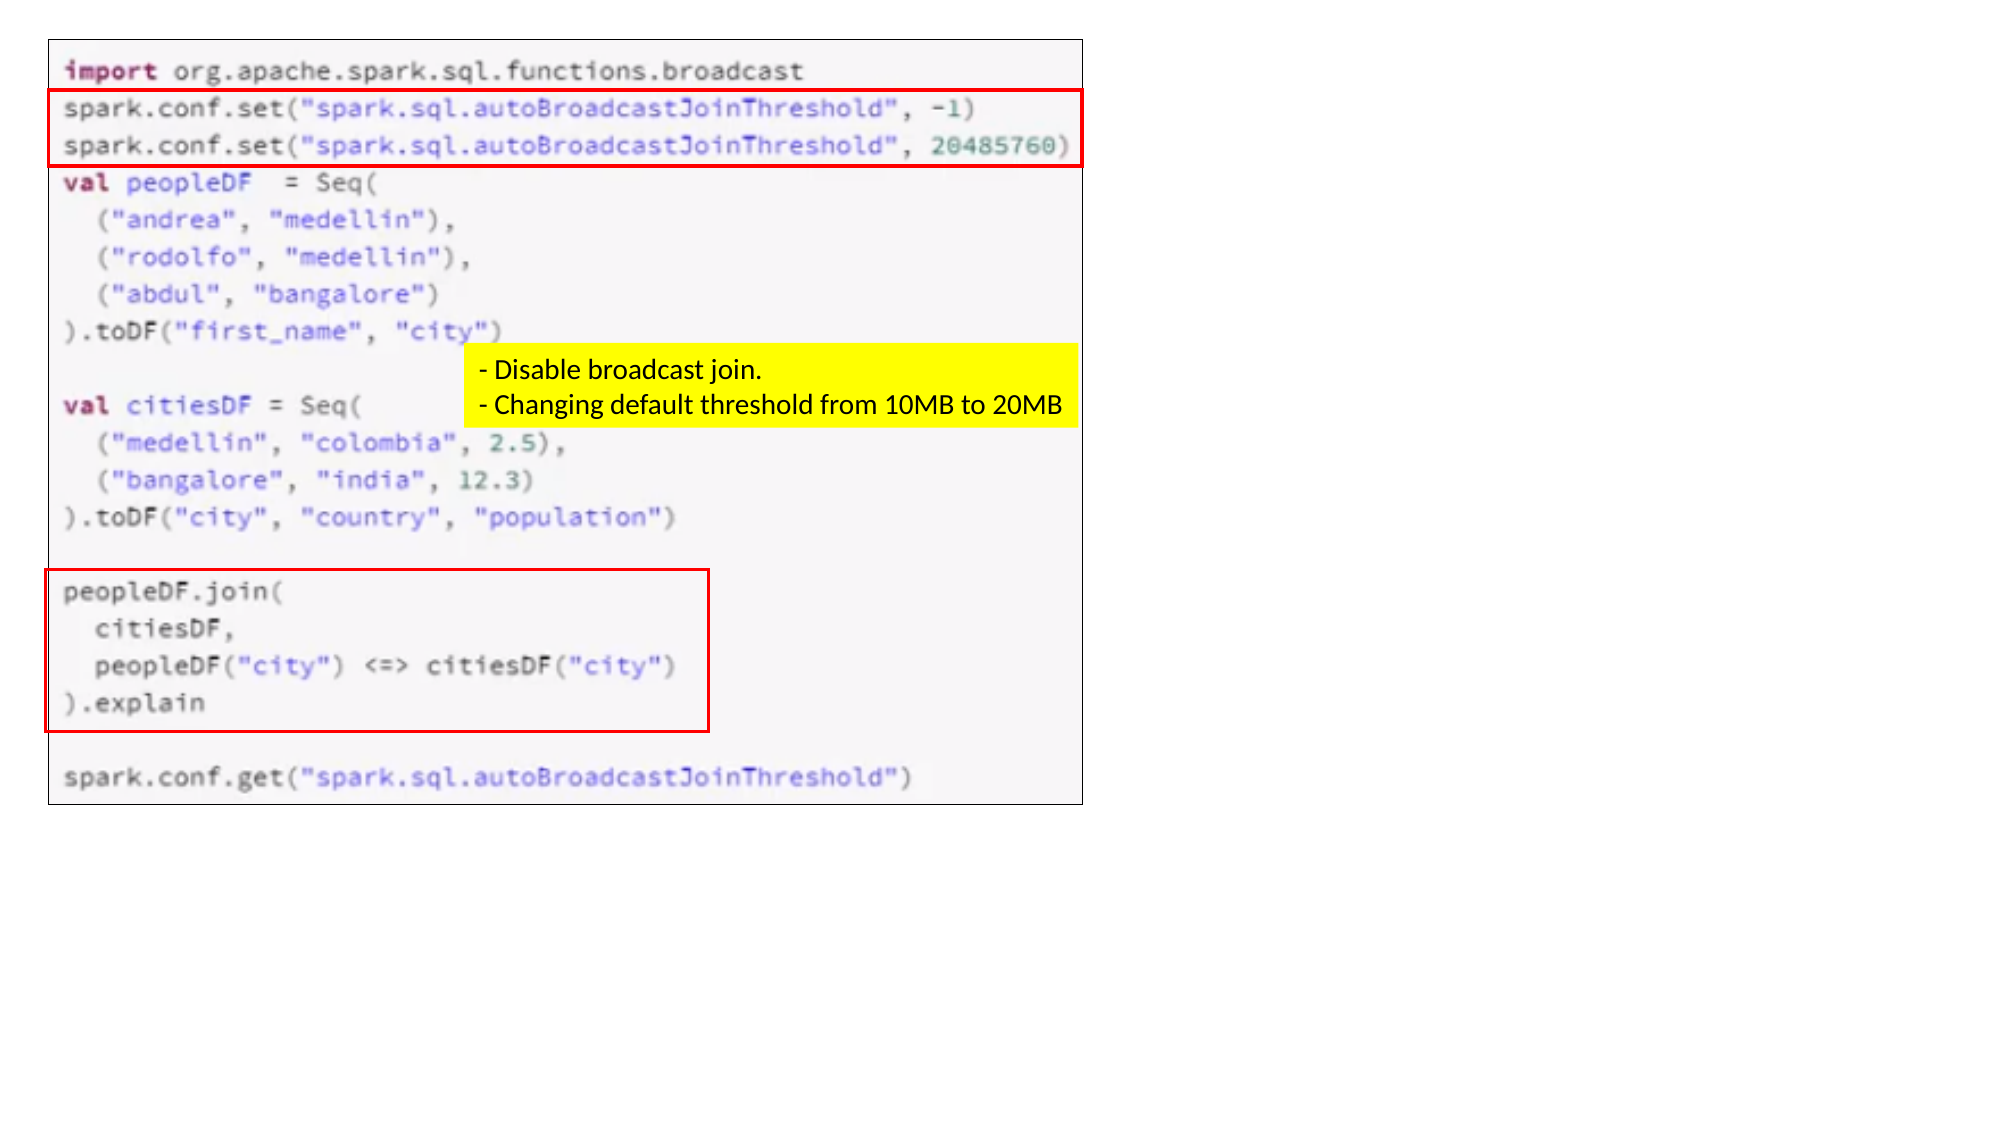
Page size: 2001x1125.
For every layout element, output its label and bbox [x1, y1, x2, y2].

text_box [44, 568, 48, 732]
picture [48, 39, 1083, 805]
